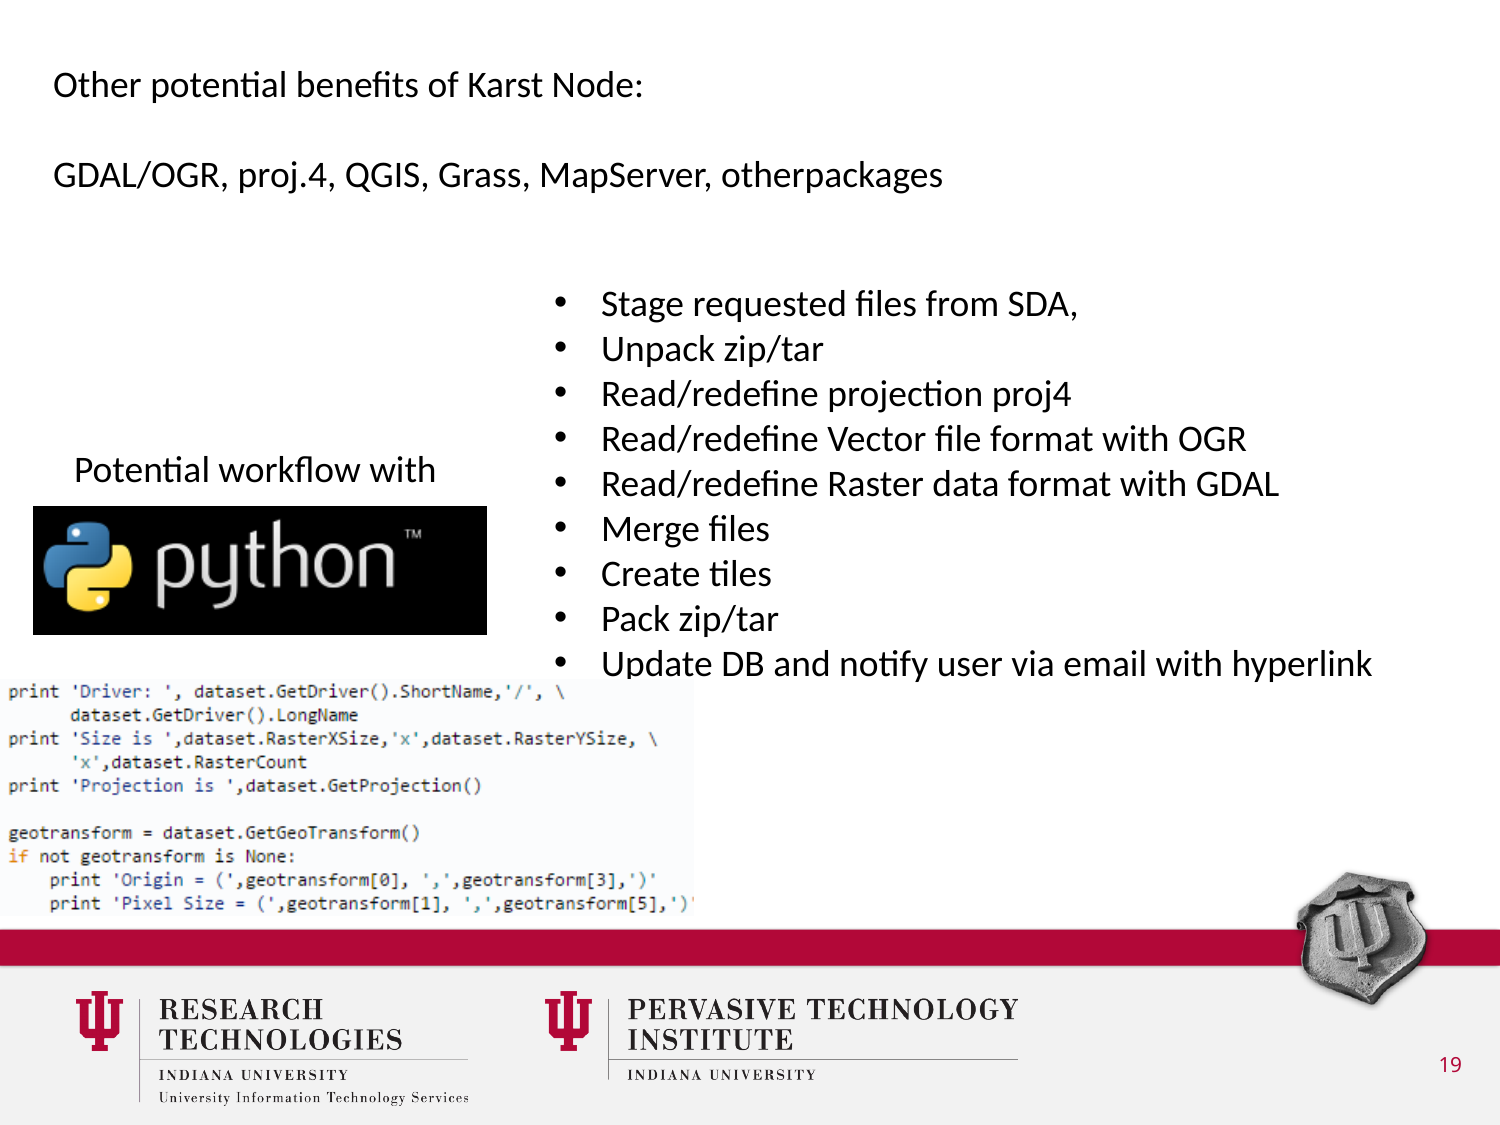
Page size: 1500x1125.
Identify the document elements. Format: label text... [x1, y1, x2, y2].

picture [76, 991, 468, 1106]
picture [1287, 866, 1435, 1011]
text_box Stage requested files from SDA, Unpack zip/tar Read/redefine projection proj4 Read/redefine Vector file format with OGR Read/redefine Raster data format with GDAL Merge files Create tiles Pack zip/tar Update DB and notify user via email with hyperlink [539, 271, 1500, 737]
text_box Potential workflow with [59, 437, 453, 498]
text_box Other potential benefits of Karst Node: GDAL/OGR, proj.4, QGIS, Grass, MapServer, otherpackages [38, 52, 960, 248]
picture [545, 991, 1018, 1080]
picture [33, 505, 487, 635]
picture [0, 679, 694, 916]
